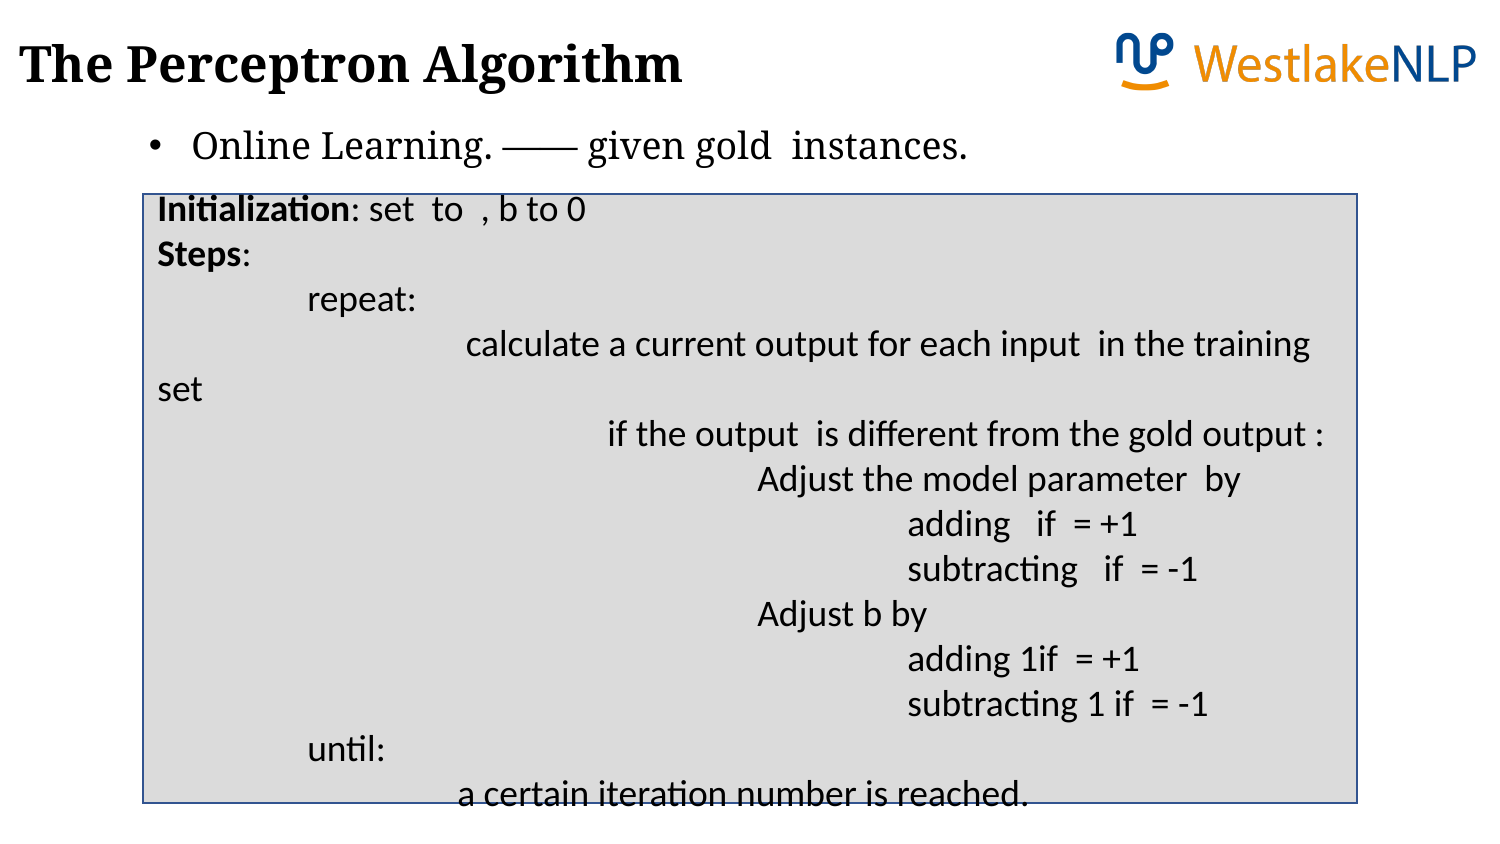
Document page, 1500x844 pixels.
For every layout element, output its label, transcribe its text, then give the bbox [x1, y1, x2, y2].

text_box The Perceptron Algorithm [4, 25, 700, 101]
picture [1094, 0, 1500, 127]
slide_number 45 [1059, 782, 1397, 827]
